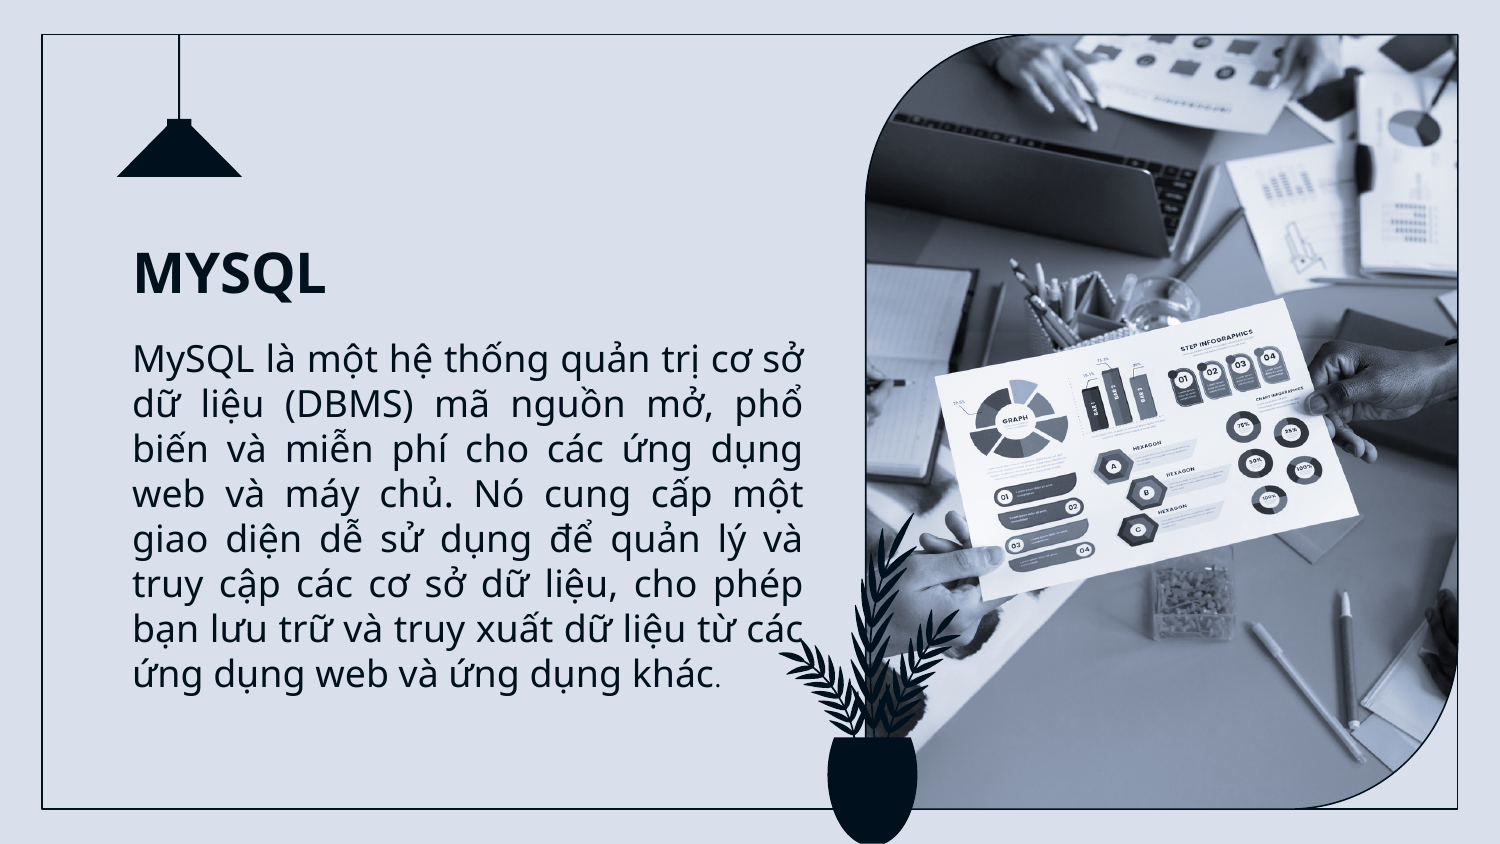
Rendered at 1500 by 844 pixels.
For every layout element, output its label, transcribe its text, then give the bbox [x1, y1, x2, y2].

text_box [854, 604, 860, 637]
text_box [116, 34, 242, 177]
text_box [851, 632, 860, 664]
title MYSQL [116, 151, 819, 321]
picture [865, 34, 1458, 810]
text_box [778, 637, 909, 844]
list MySQL là một hệ thống quản trị cơ sở dữ liệu (DBMS) mã nguồn mở, phổ biến và miễn phí cho các ứng dụng web và máy chủ. Nó cung cấp một giao diện dễ sử dụng để quản lý và truy cập các cơ sở dữ liệu, cho phép bạn lưu trữ và truy xuất dữ liệu từ các ứng dụng web và ứng dụng khác. [116, 321, 819, 649]
